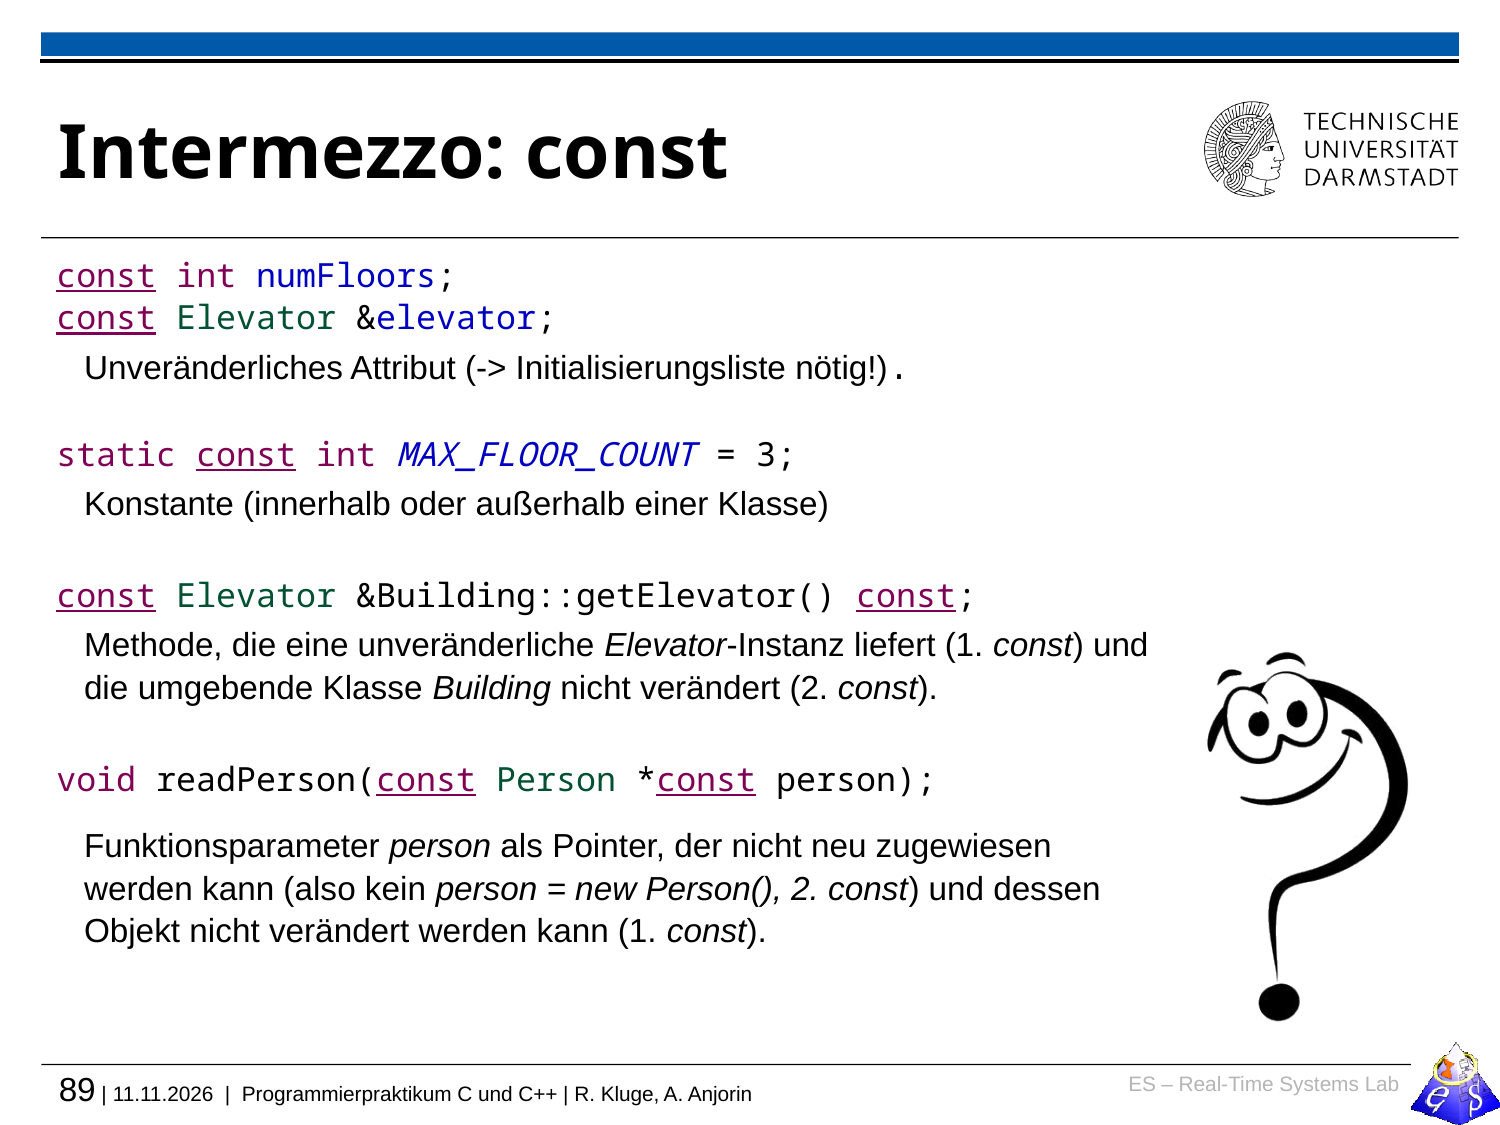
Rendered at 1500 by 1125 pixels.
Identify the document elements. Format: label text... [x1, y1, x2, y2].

list const int numFloors; const Elevator &elevator; Unveränderliches Attribut (-> Initialisierungsliste nötig!). static const int MAX_FLOOR_COUNT = 3; Konstante (innerhalb oder außerhalb einer Klasse) const Elevator &Building::getElevator() const; Methode, die eine unveränderliche Elevator-Instanz liefert (1. const) und die umgebende Klasse Building nicht verändert (2. const). void readPerson(const Person *const person); Funktionsparameter person als Pointer, der nicht neu zugewiesen werden kann (also kein person = new Person(), 2. const) und dessen Objekt nicht verändert werden kann (1. const). [41, 243, 1176, 1059]
picture [1187, 84, 1483, 214]
picture [1411, 1041, 1500, 1125]
title Intermezzo: const [58, 80, 1187, 218]
picture [1176, 645, 1483, 1024]
